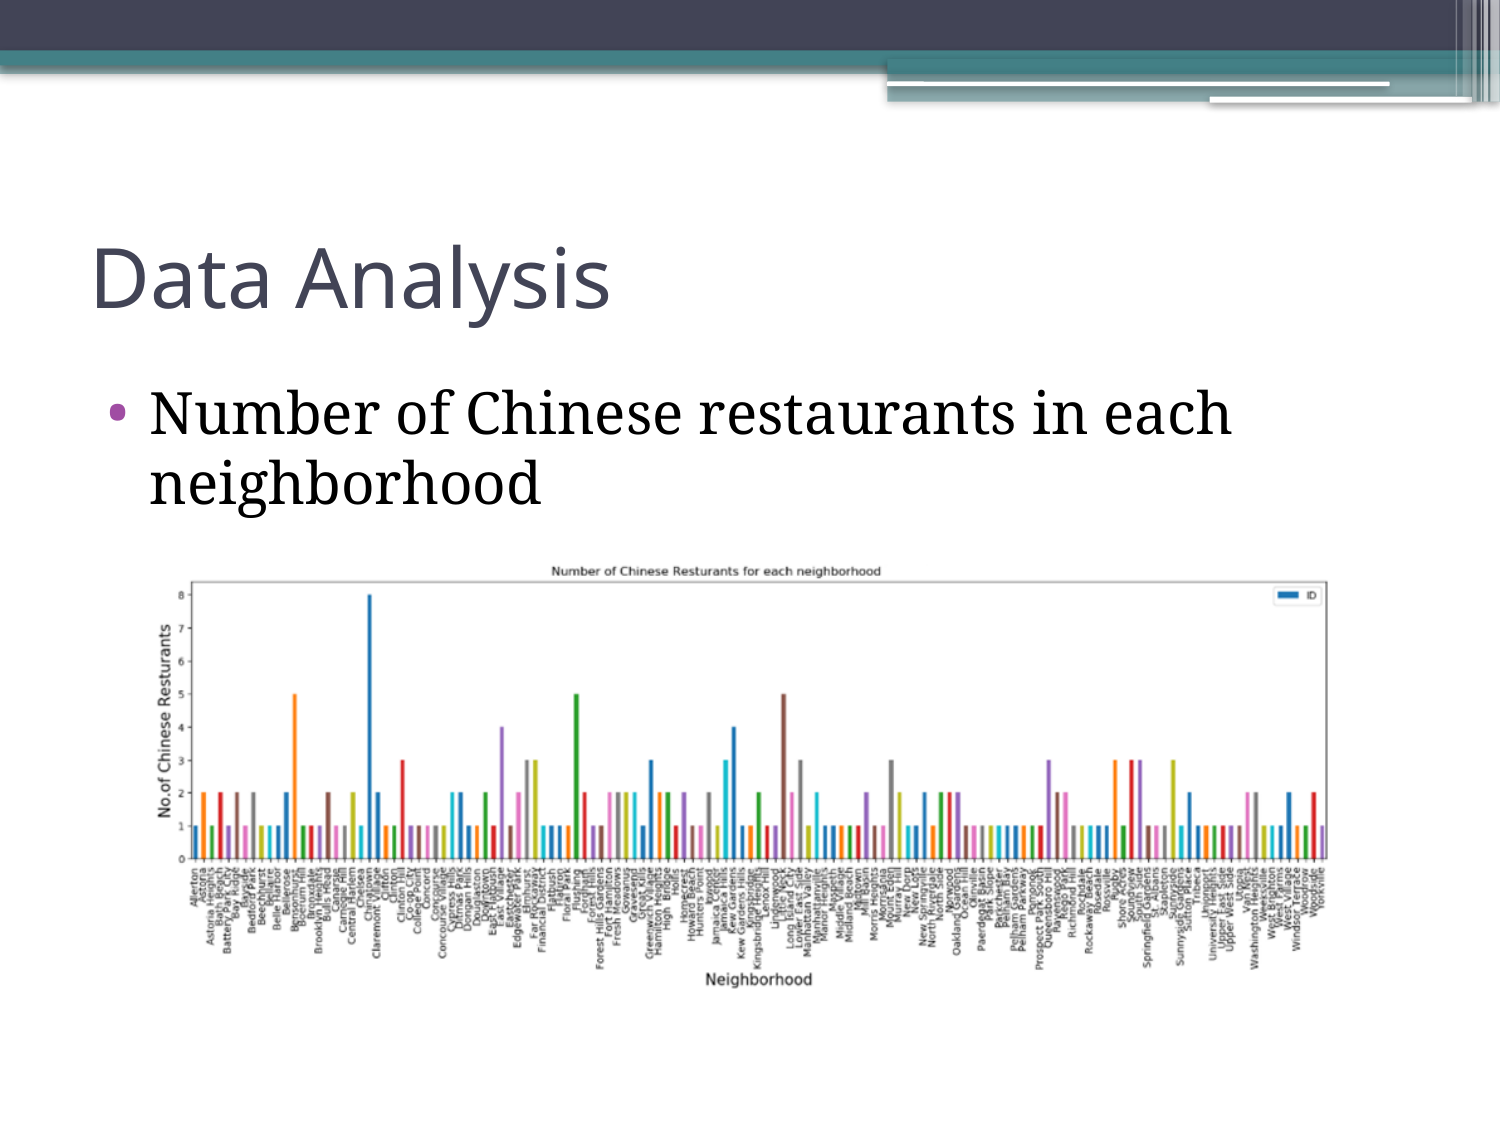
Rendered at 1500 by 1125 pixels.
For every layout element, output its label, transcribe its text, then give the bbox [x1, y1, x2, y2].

picture [137, 562, 1363, 1004]
list Number of Chinese restaurants in each neighborhood [75, 368, 1425, 1079]
title Data Analysis [75, 187, 1425, 363]
